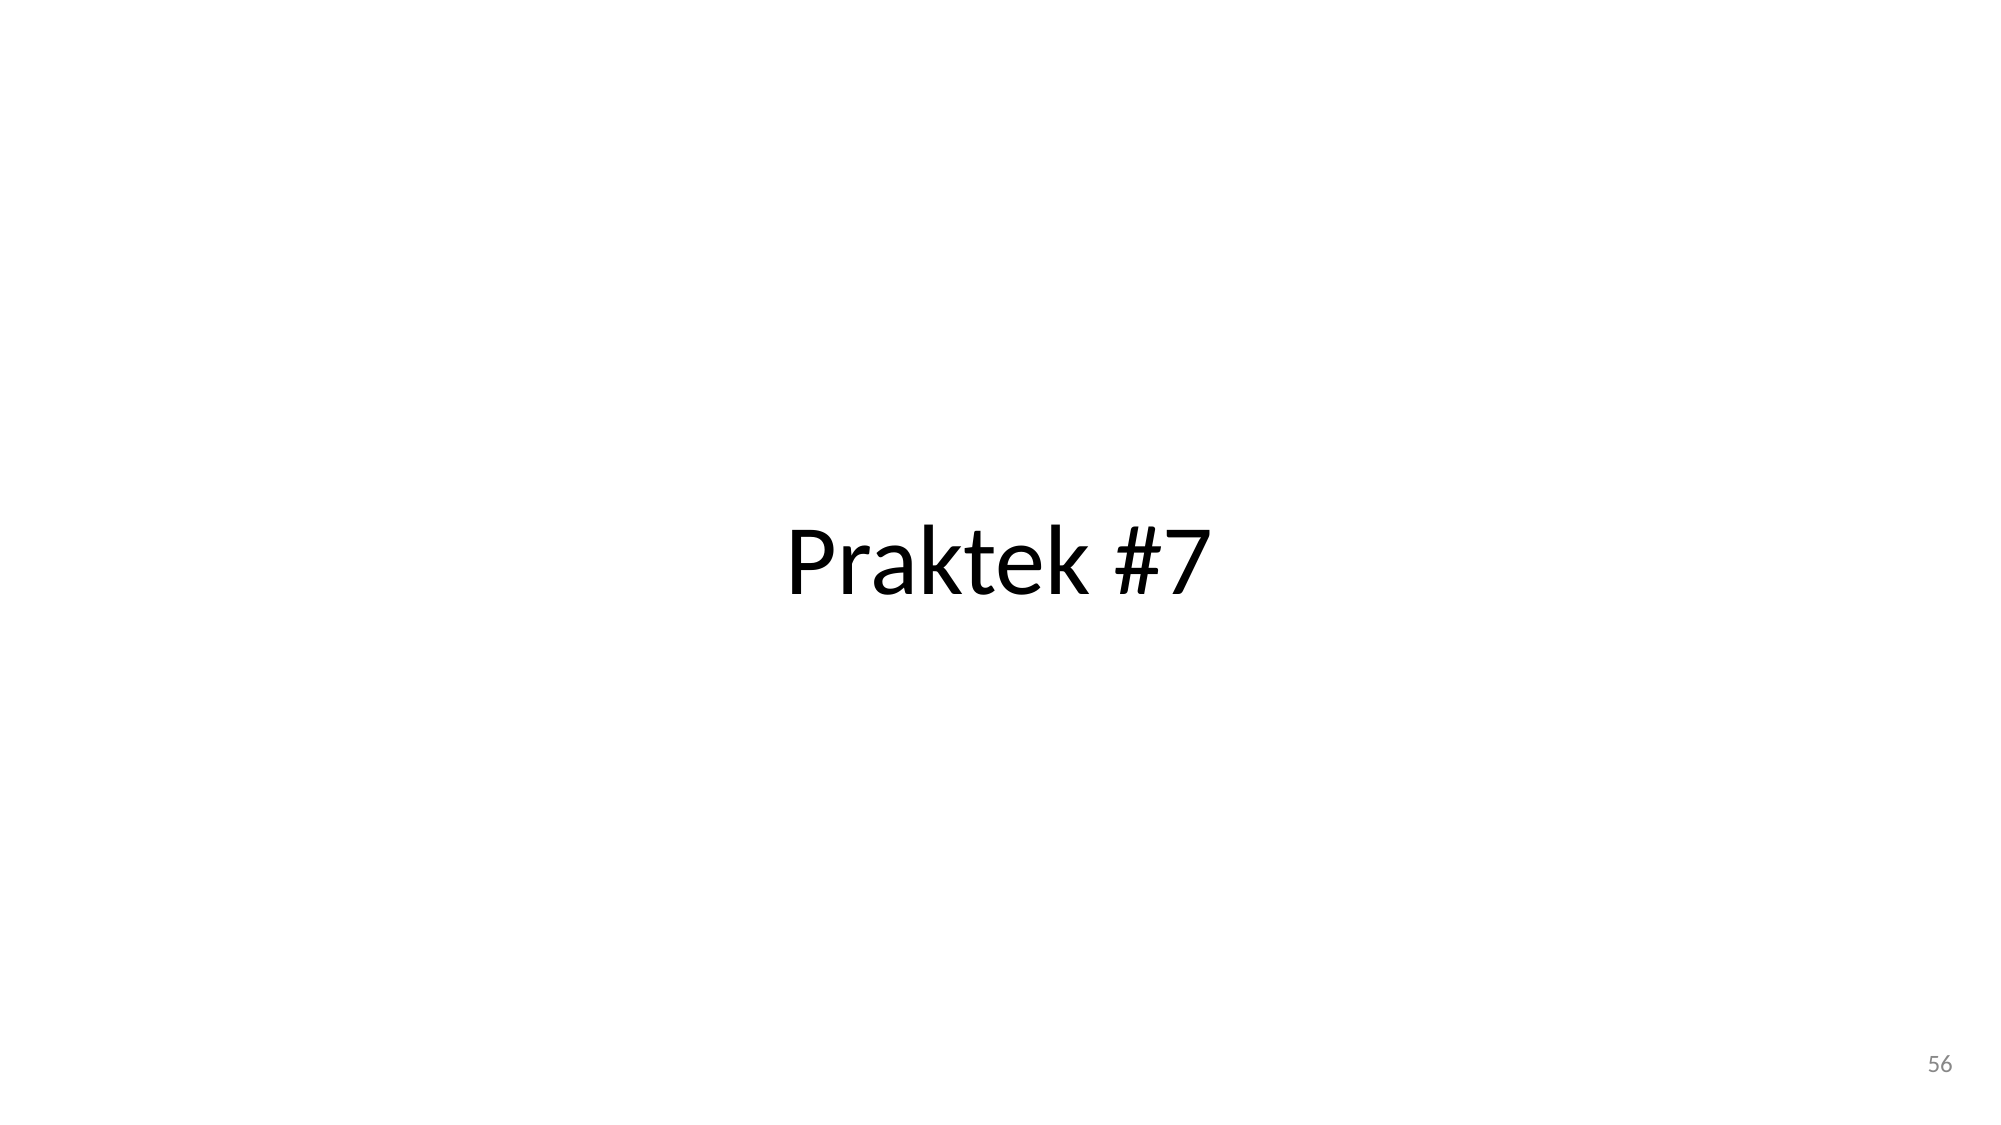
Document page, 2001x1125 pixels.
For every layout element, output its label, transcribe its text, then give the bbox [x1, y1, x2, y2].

title Praktek #7 [68, 470, 1932, 655]
slide_number ‹#› [1853, 1019, 1974, 1106]
